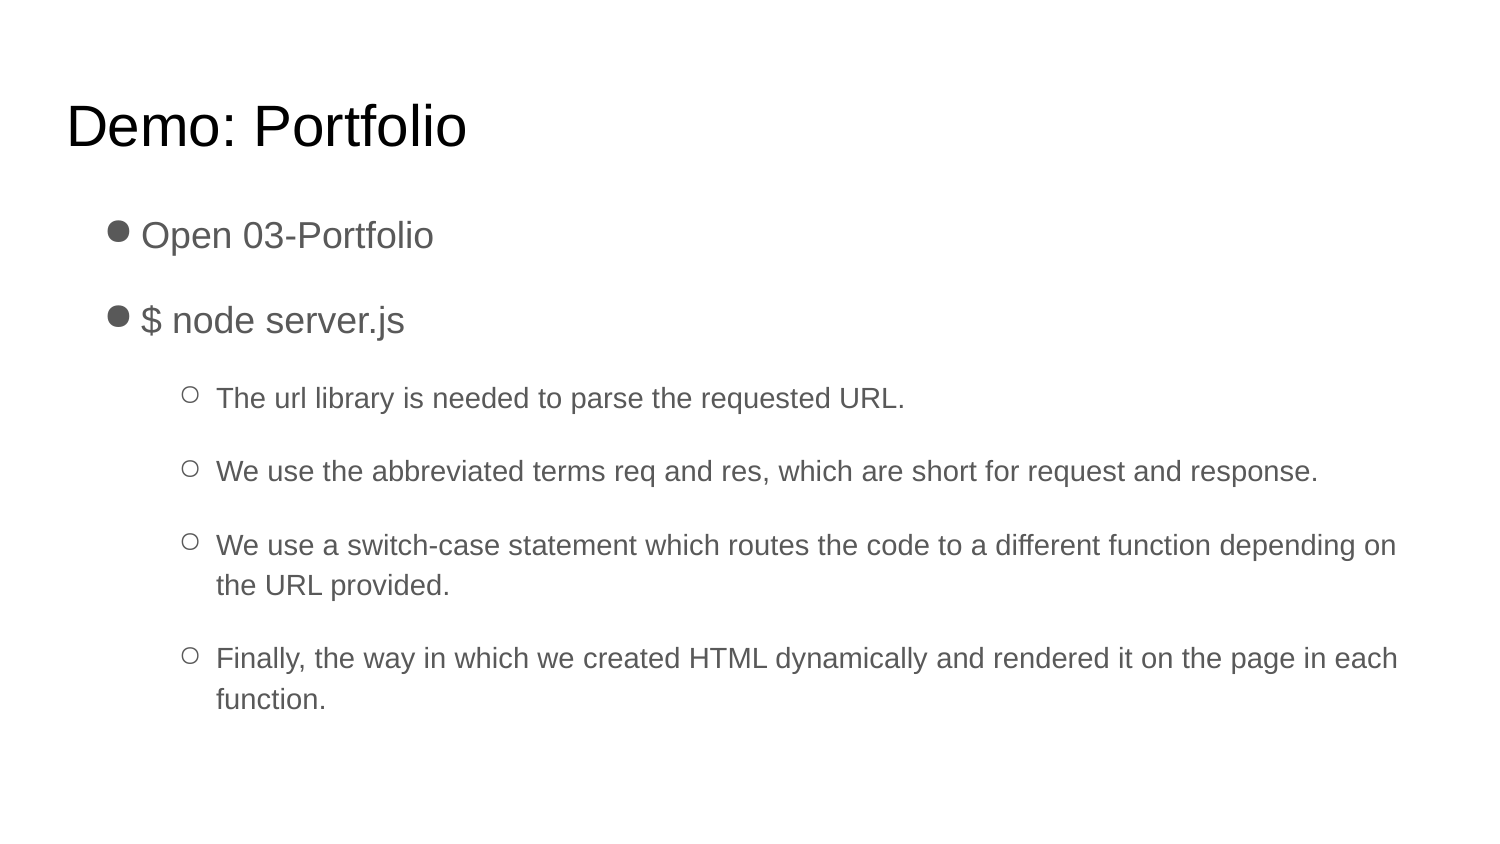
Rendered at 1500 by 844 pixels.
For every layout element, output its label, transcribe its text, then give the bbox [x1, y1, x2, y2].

list Open 03-Portfolio $ node server.js The url library is needed to parse the requested URL. We use the abbreviated terms req and res, which are short for request and response. We use a switch-case statement which routes the code to a different function depending on the URL provided. Finally, the way in which we created HTML dynamically and rendered it on the page in each function. [51, 189, 1449, 750]
title Demo: Portfolio [51, 72, 1449, 167]
